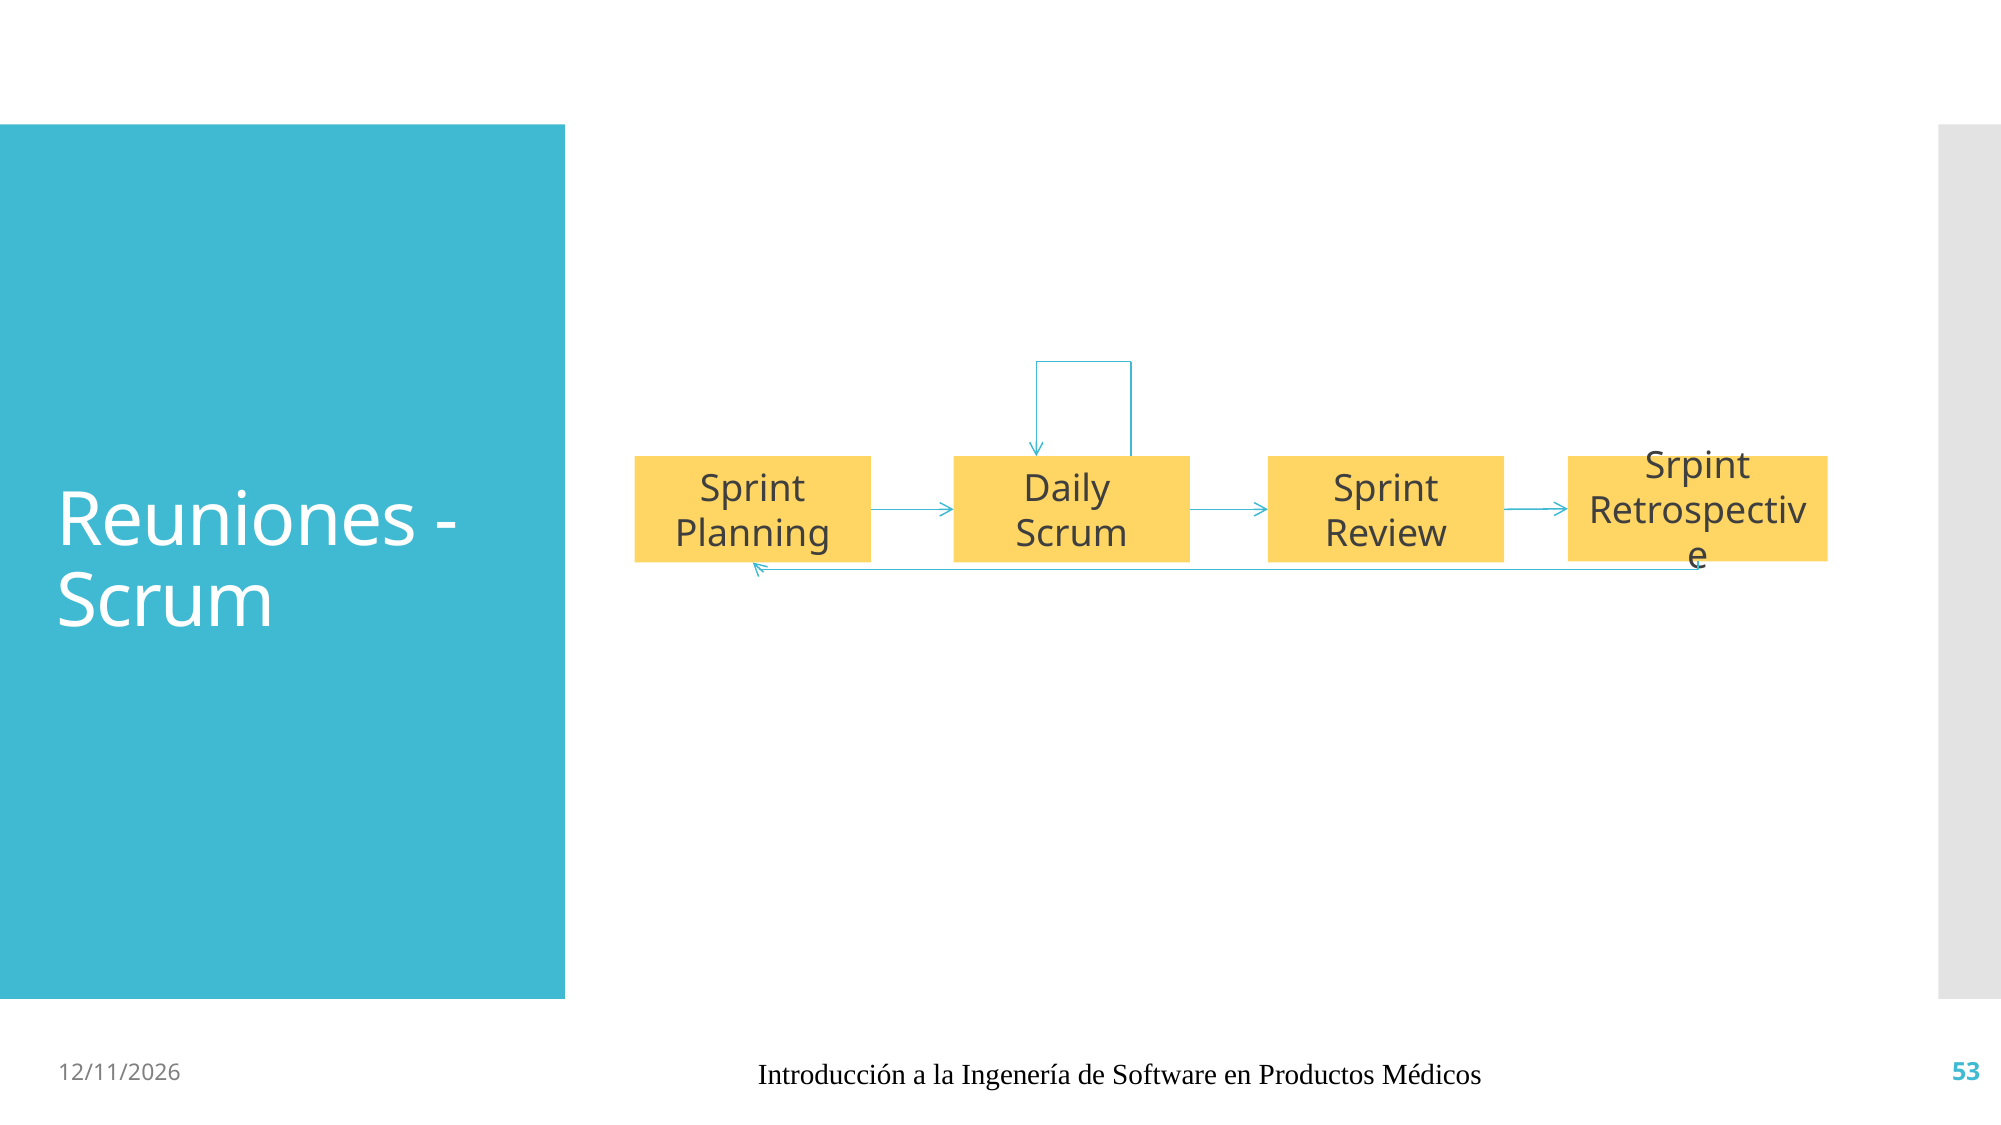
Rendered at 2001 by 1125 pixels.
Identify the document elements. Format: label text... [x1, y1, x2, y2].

slide_number 53 [1744, 1042, 1996, 1103]
text_box Srpint Retrospective [1567, 455, 1829, 562]
text_box Sprint Planning [634, 455, 872, 563]
title Reuniones - Scrum [41, 184, 525, 940]
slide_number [43, 1042, 493, 1103]
footer Introducción a la Ingenería de Software en Productos Médicos [634, 1042, 1605, 1103]
text_box Daily Scrum [953, 455, 1191, 563]
text_box Sprint Review [1267, 455, 1505, 563]
